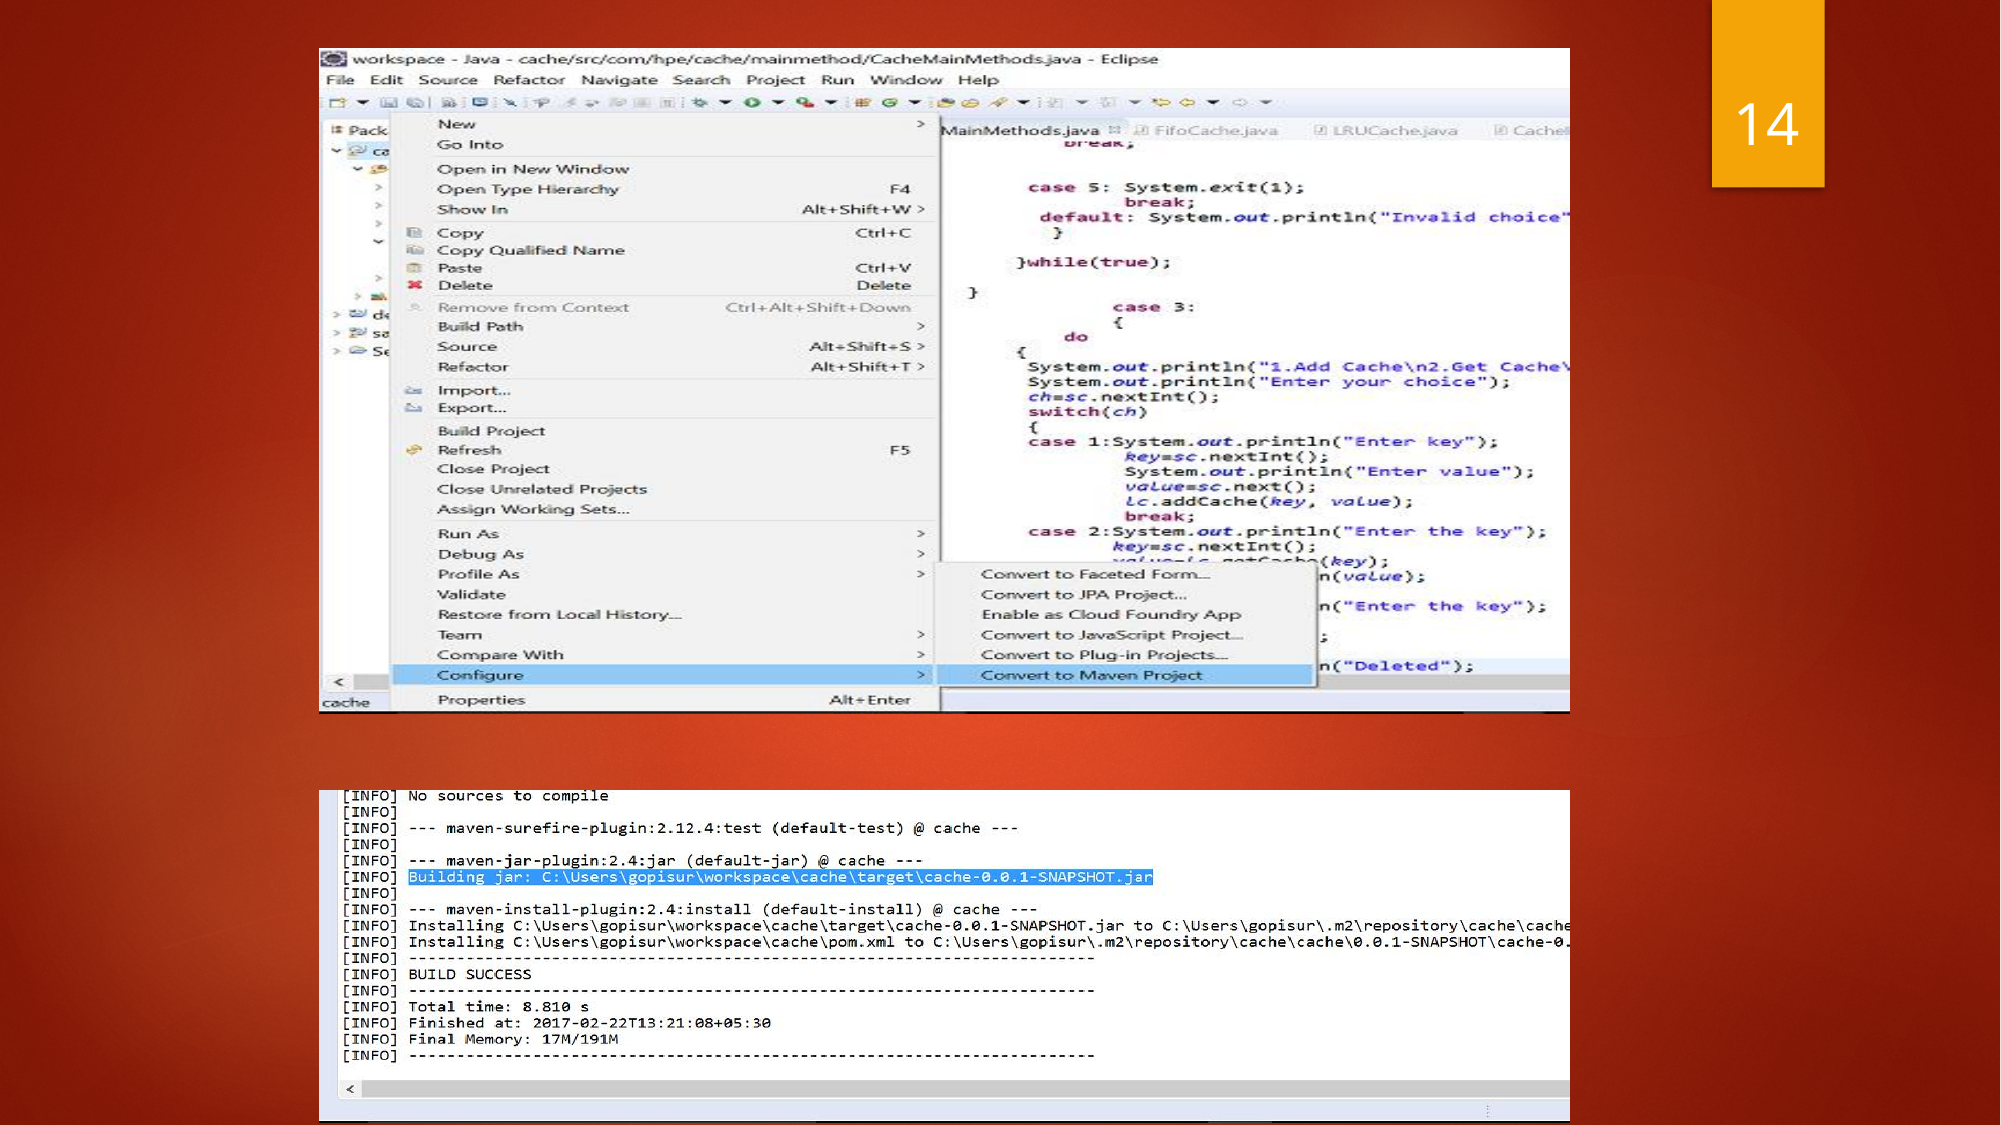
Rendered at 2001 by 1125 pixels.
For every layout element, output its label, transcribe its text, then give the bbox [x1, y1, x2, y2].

slide_number 14 [1698, 48, 1836, 175]
picture [0, 0, 1576, 1125]
